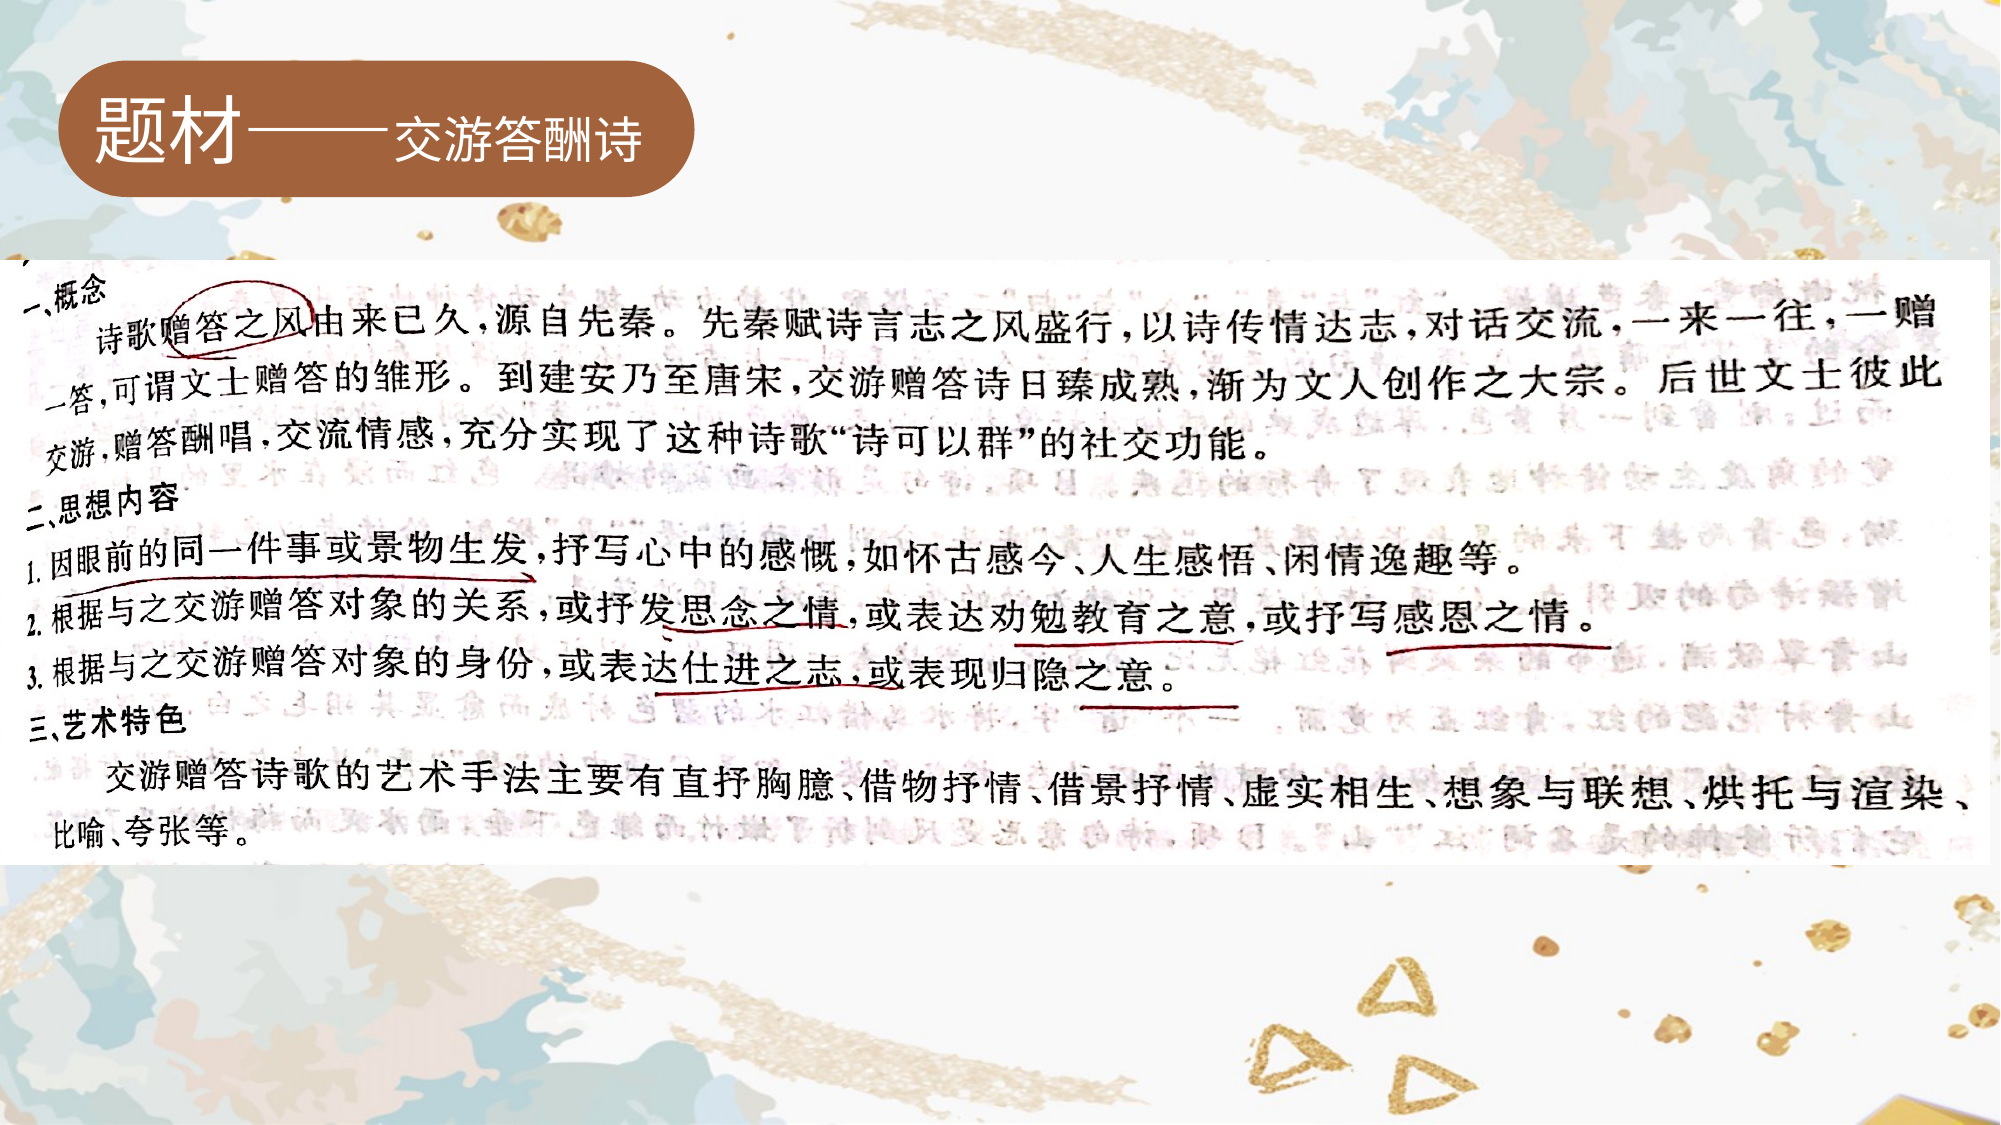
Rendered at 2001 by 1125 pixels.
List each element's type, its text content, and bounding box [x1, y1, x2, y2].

picture [0, 0, 2001, 1125]
text_box 题材——交游答酬诗 [57, 59, 696, 199]
